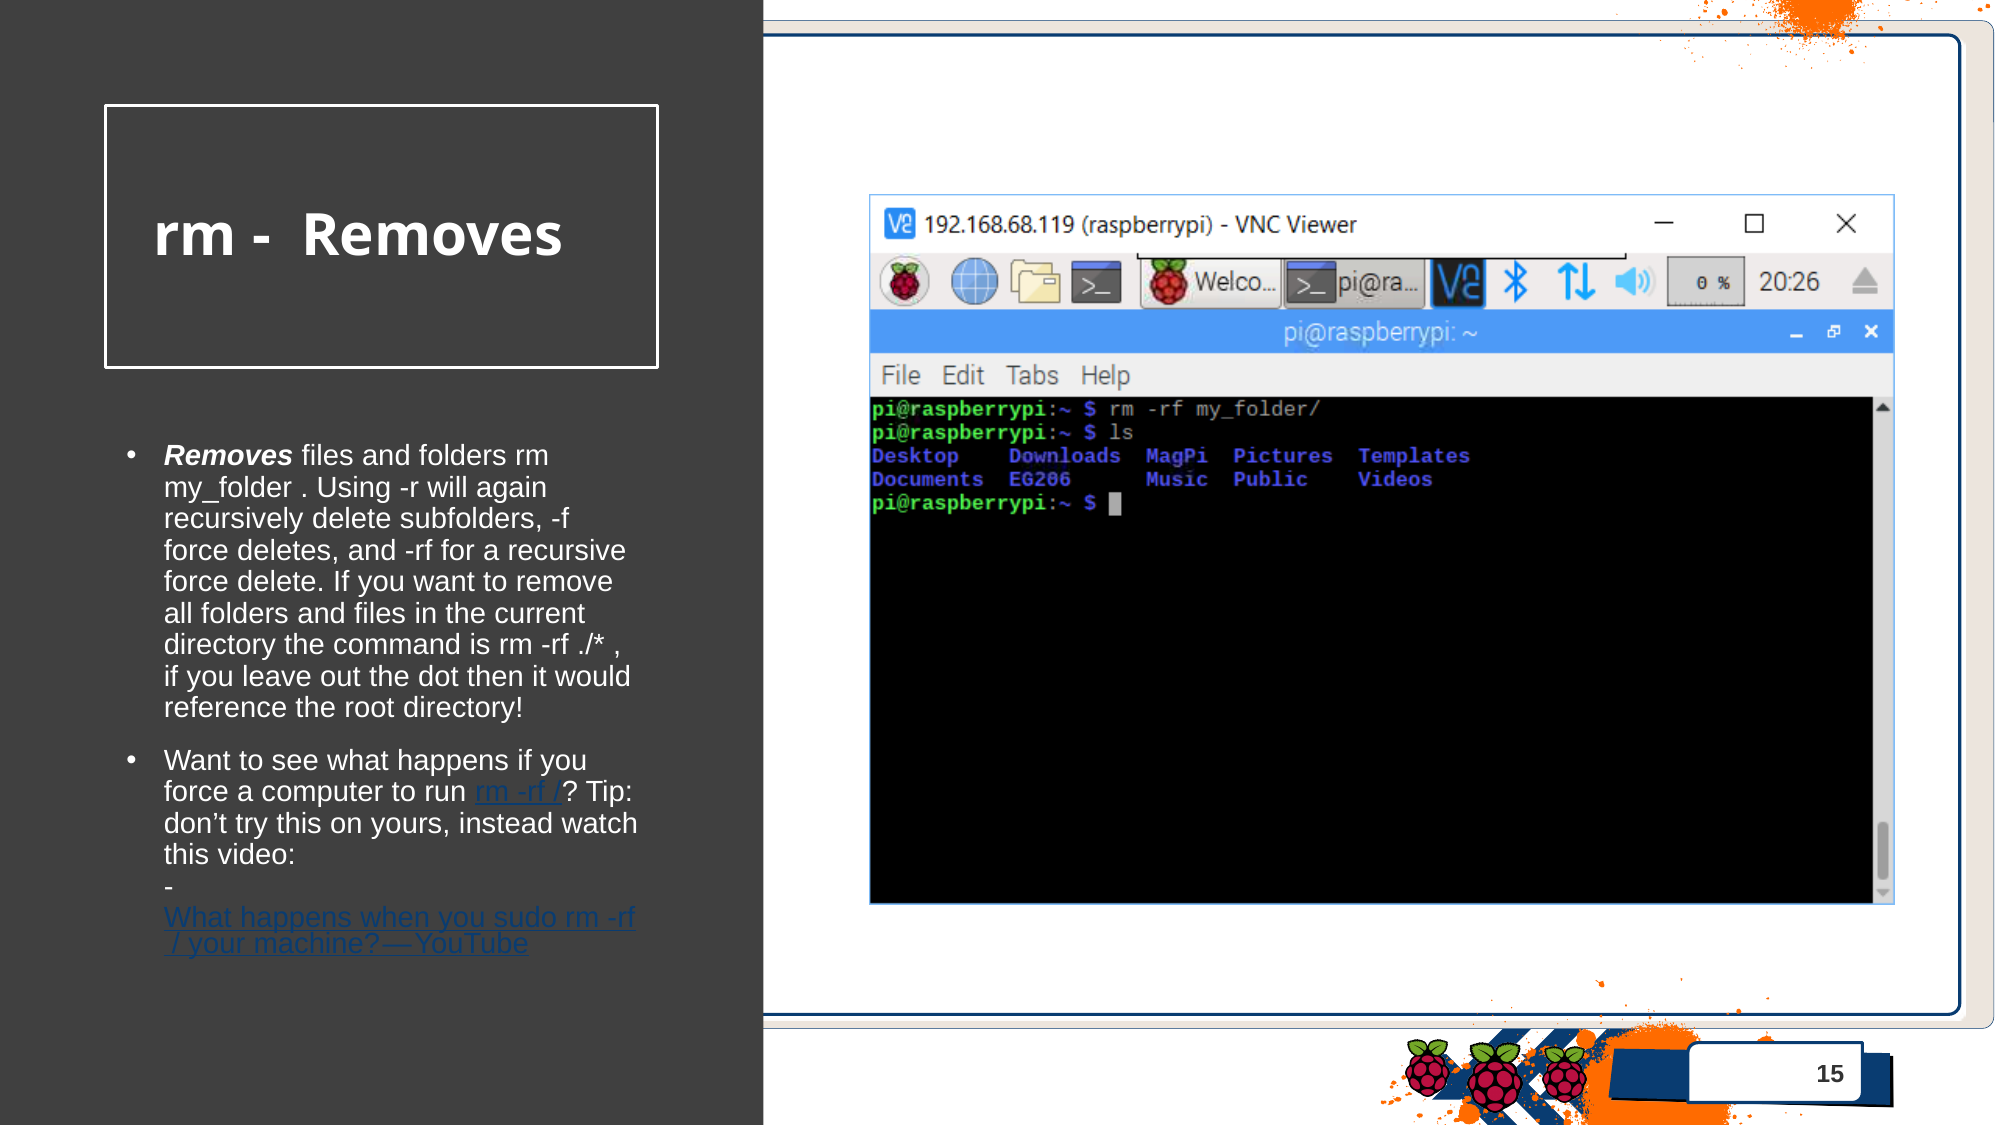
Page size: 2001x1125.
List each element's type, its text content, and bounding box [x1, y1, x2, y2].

list Removes files and folders rm my_folder . Using -r will again recursively delete subfolders, -f force deletes, and -rf for a recursive force delete. If you want to remove all folders and files in the current directory the command is rm -rf ./* , if you leave out the dot then it would reference the root directory! Want to see what happens if you force a computer to run rm -rf /? Tip: don’t try this on yours, instead watch this video: - What happens when you sudo rm -rf / your machine? — YouTube [105, 432, 658, 994]
text_box [0, 0, 764, 1125]
picture [1542, 1046, 1587, 1103]
slide_number 15 [1686, 1041, 1864, 1105]
title rm - Removes [105, 105, 658, 368]
picture [1405, 1039, 1450, 1097]
picture [1467, 1042, 1523, 1113]
picture [869, 194, 1895, 905]
